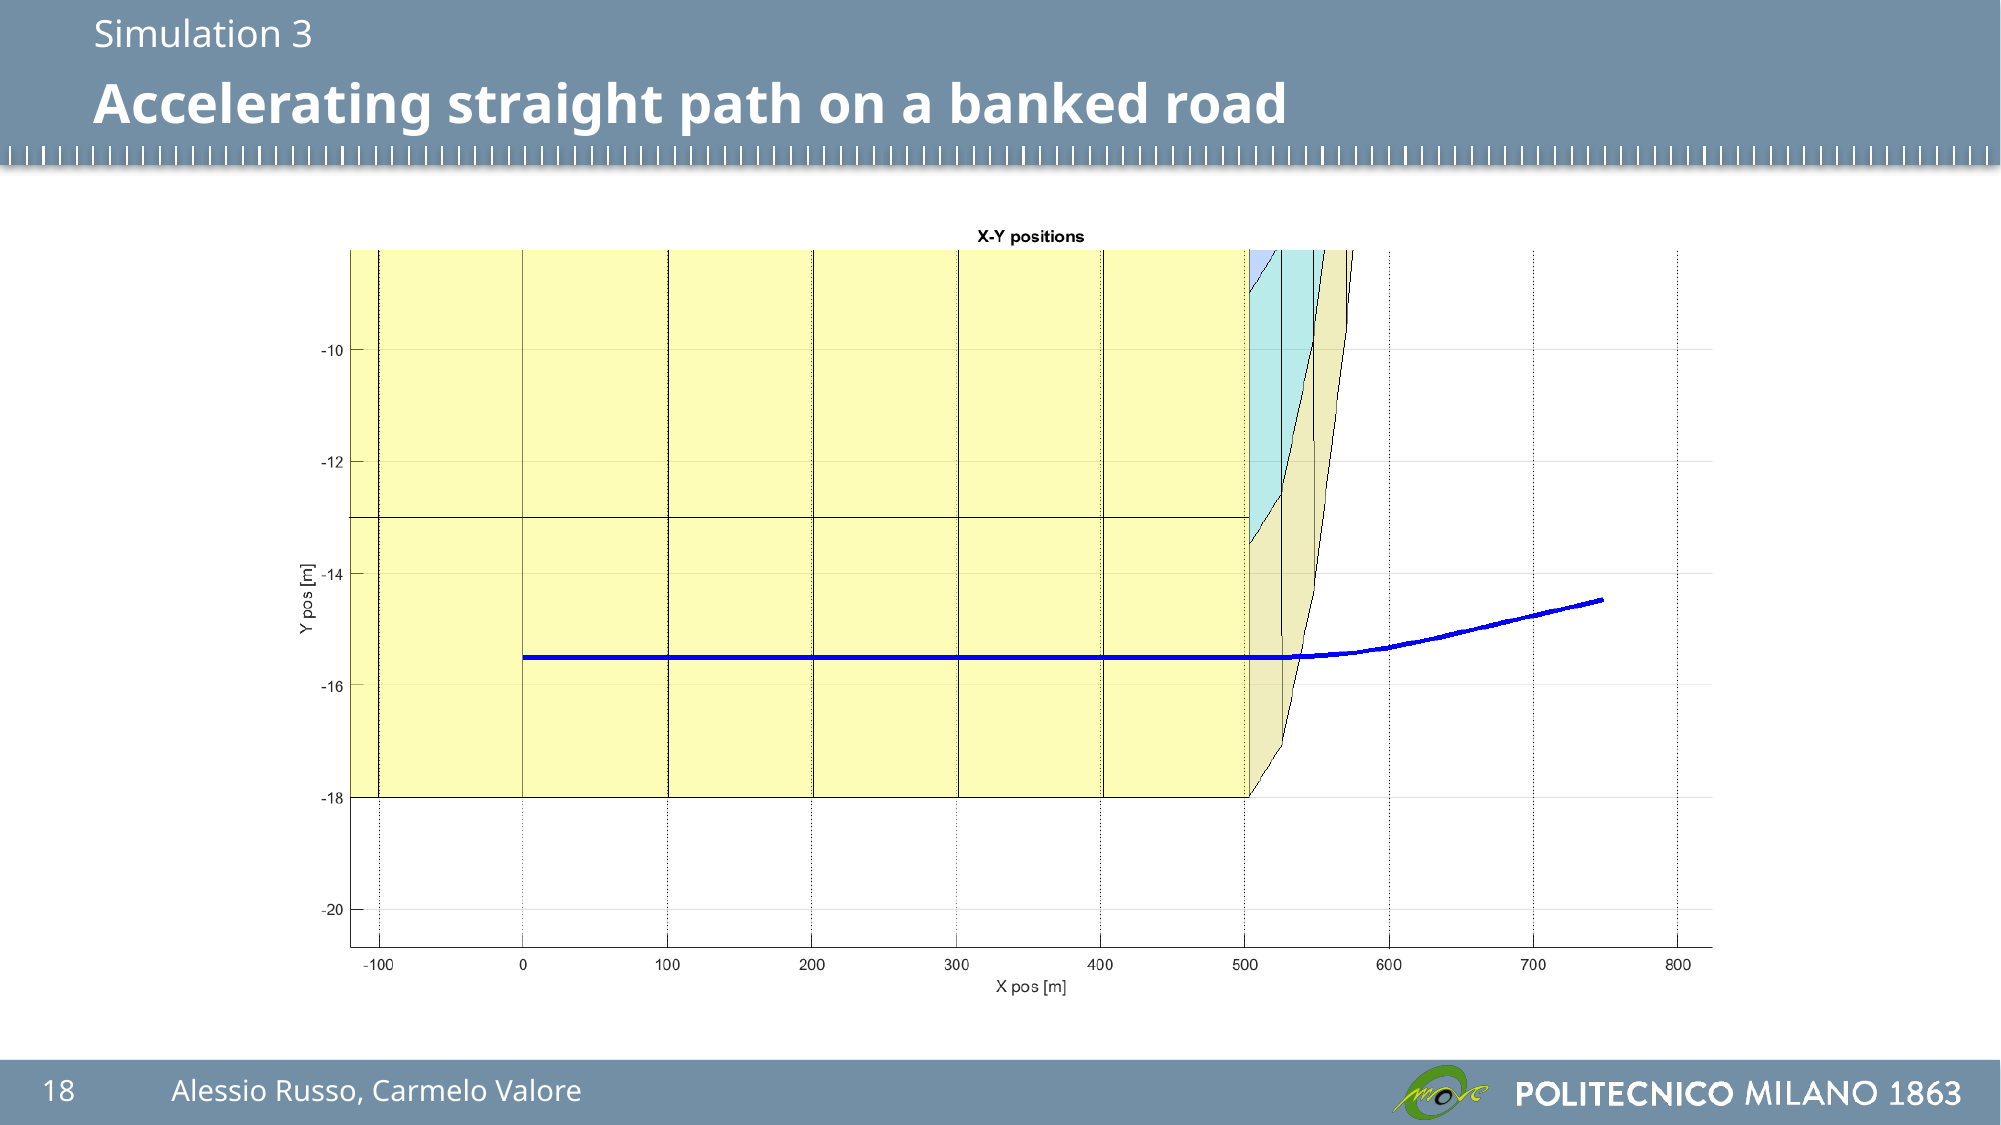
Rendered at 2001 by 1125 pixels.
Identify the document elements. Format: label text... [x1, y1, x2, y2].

slide_number 18 [7, 1062, 110, 1123]
list Simulation 3 [78, 8, 1922, 56]
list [121, 184, 1879, 1042]
title Accelerating straight path on a banked road [78, 63, 1922, 141]
footer Alessio Russo, Carmelo Valore [156, 1062, 1007, 1123]
picture [1392, 1065, 1489, 1120]
picture [1510, 1068, 1967, 1117]
